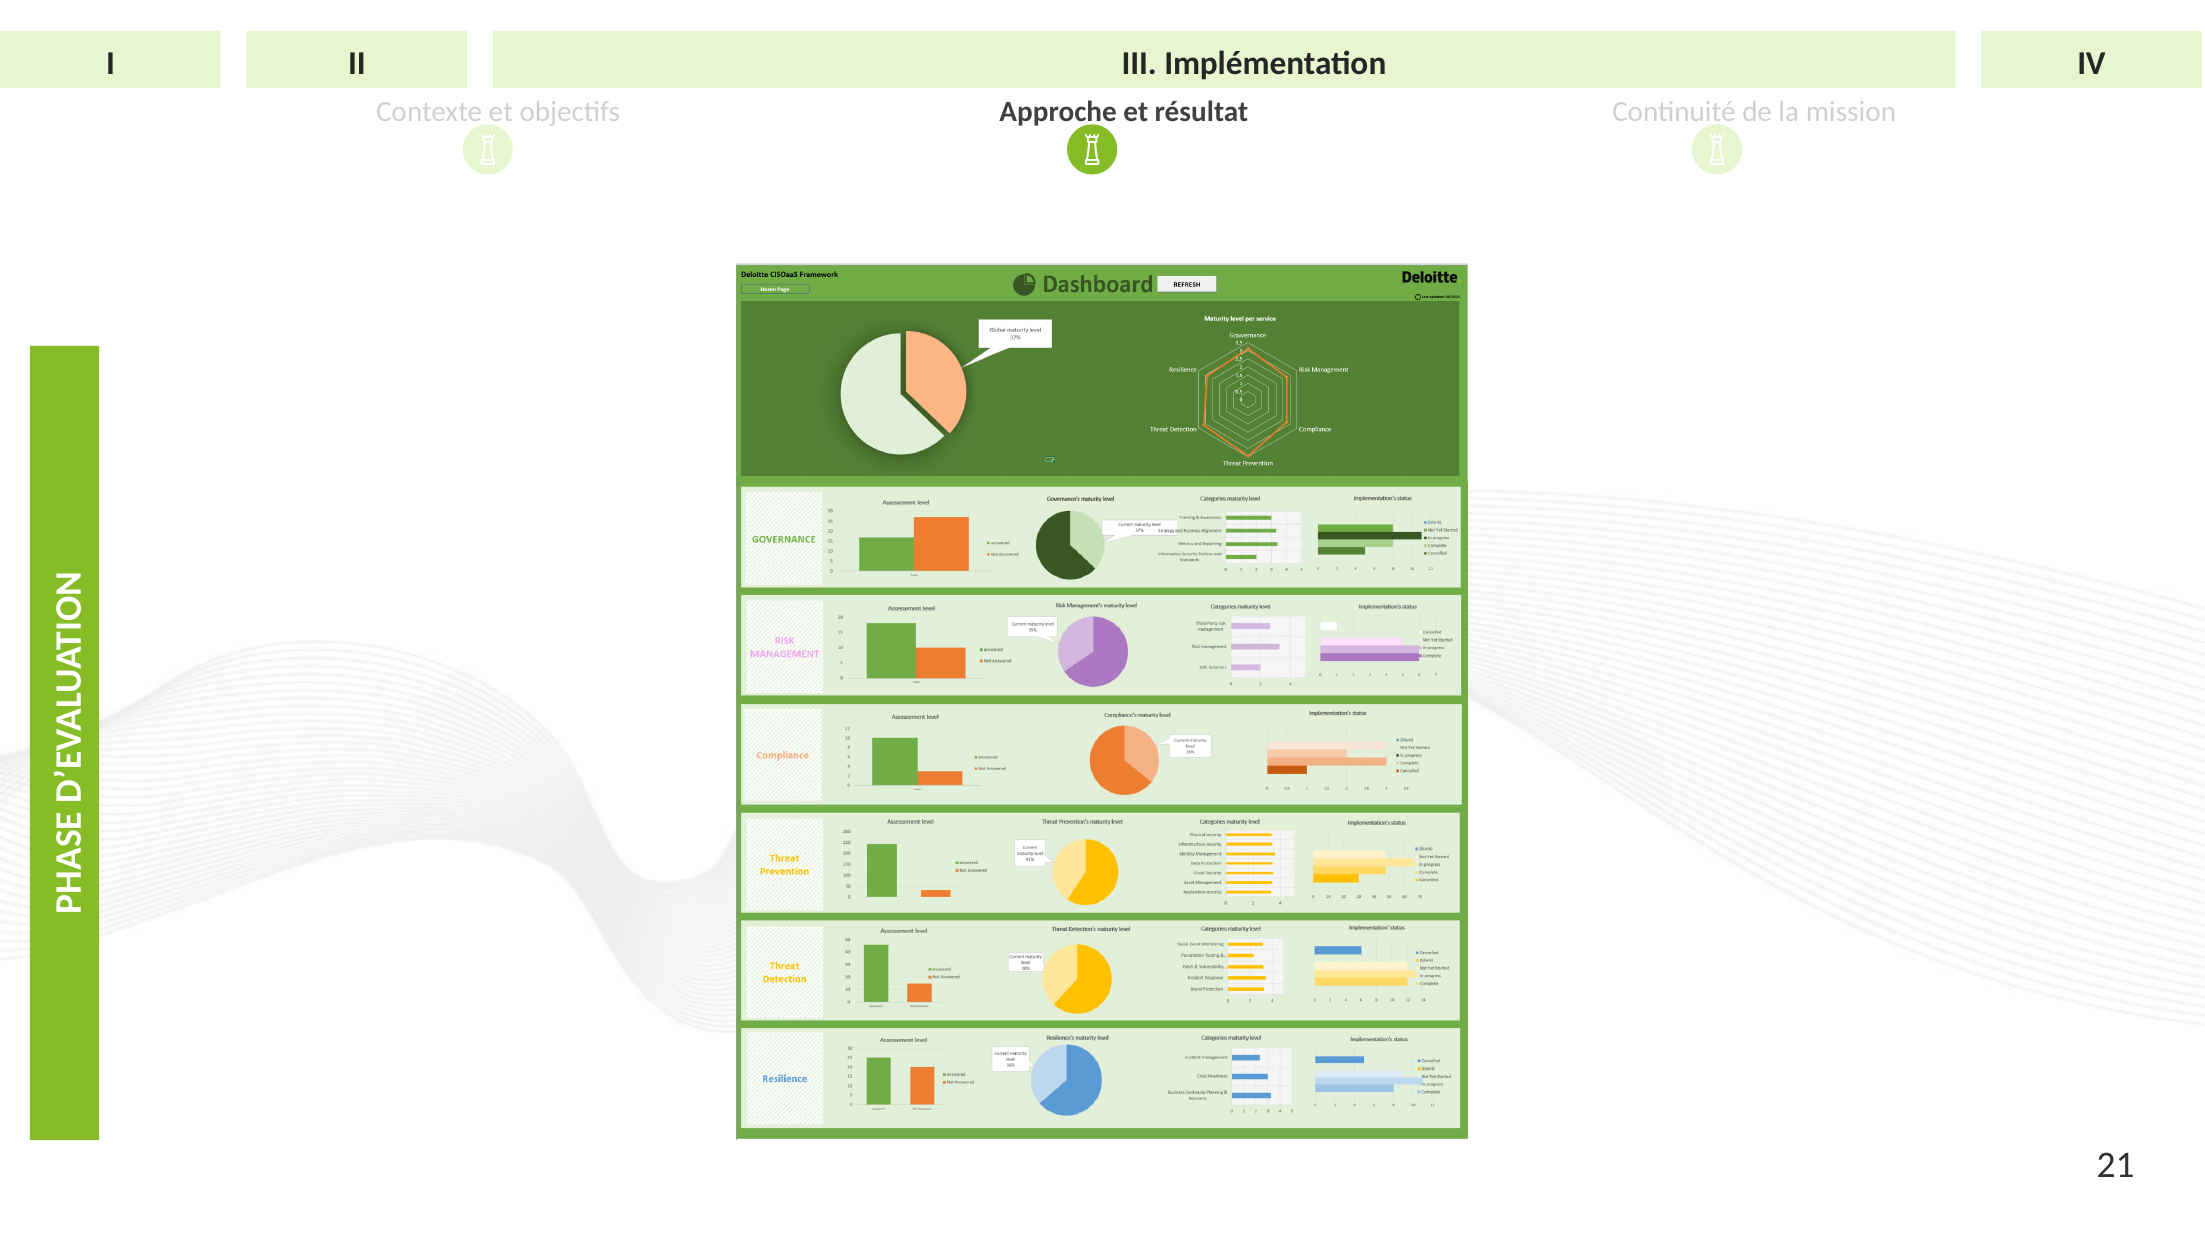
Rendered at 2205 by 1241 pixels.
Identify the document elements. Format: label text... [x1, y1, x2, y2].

text_box III. Implémentation [492, 31, 1956, 89]
text_box Continuité de la mission [1597, 89, 1924, 135]
text_box I [0, 31, 221, 89]
text_box [1067, 135, 1118, 175]
text_box IV [1981, 31, 2202, 89]
text_box II [246, 31, 468, 89]
text_box Contexte et objectifs [361, 85, 646, 135]
picture [0, 449, 2205, 1146]
text_box Approche et résultat [984, 89, 1292, 135]
text_box PHASE D’EVALUATION [29, 345, 100, 449]
text_box 21 [2096, 1157, 2135, 1186]
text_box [736, 263, 1469, 1141]
text_box [462, 124, 513, 175]
text_box [1691, 135, 1743, 175]
